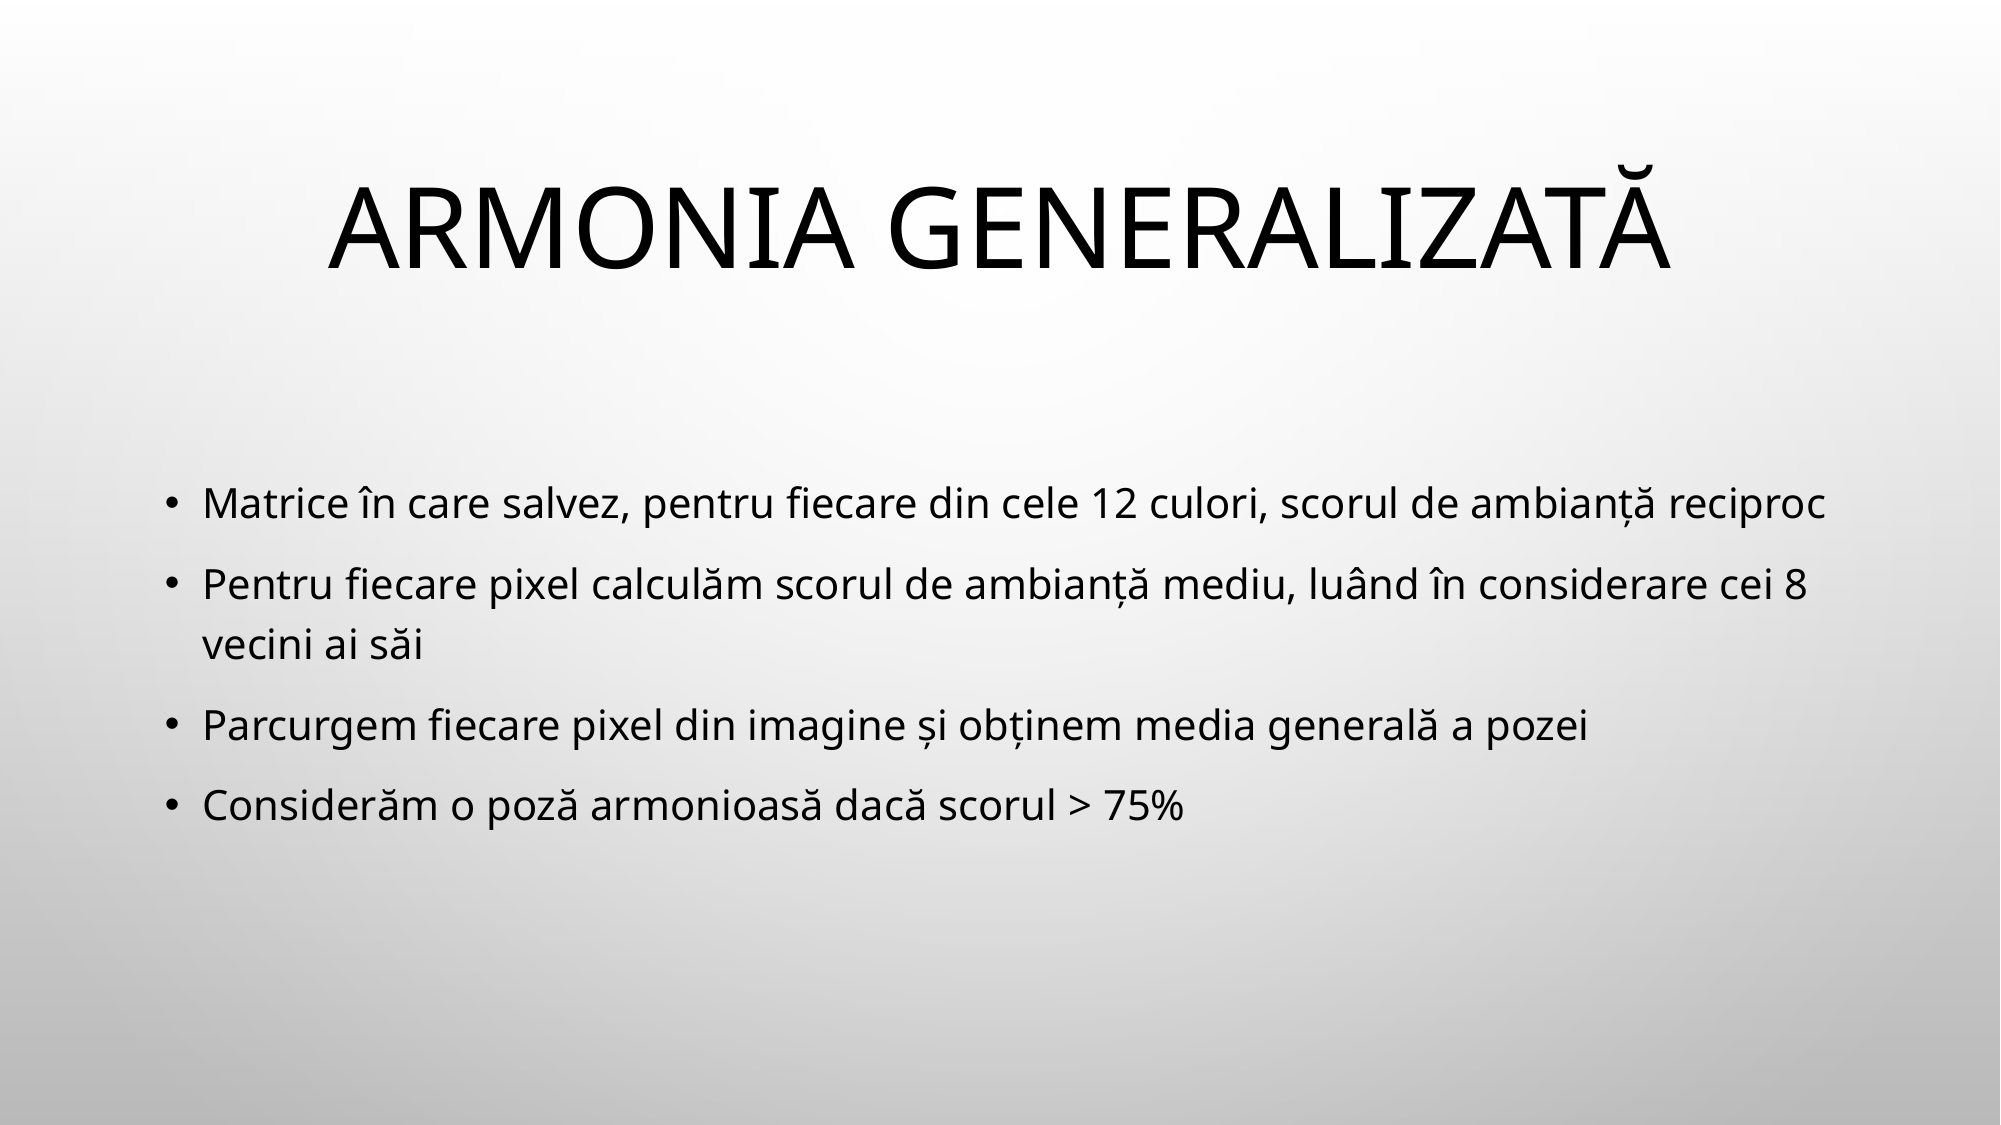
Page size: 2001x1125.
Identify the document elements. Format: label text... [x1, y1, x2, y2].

title Armonia generalizată [149, 101, 1851, 364]
list Matrice în care salvez, pentru fiecare din cele 12 culori, scorul de ambianță reciproc Pentru fiecare pixel calculăm scorul de ambianță mediu, luând în considerare cei 8 vecini ai săi Parcurgem fiecare pixel din imagine și obținem media generală a pozei Considerăm o poză armonioasă dacă scorul > 75% [149, 388, 1851, 950]
picture [0, 0, 2000, 1125]
